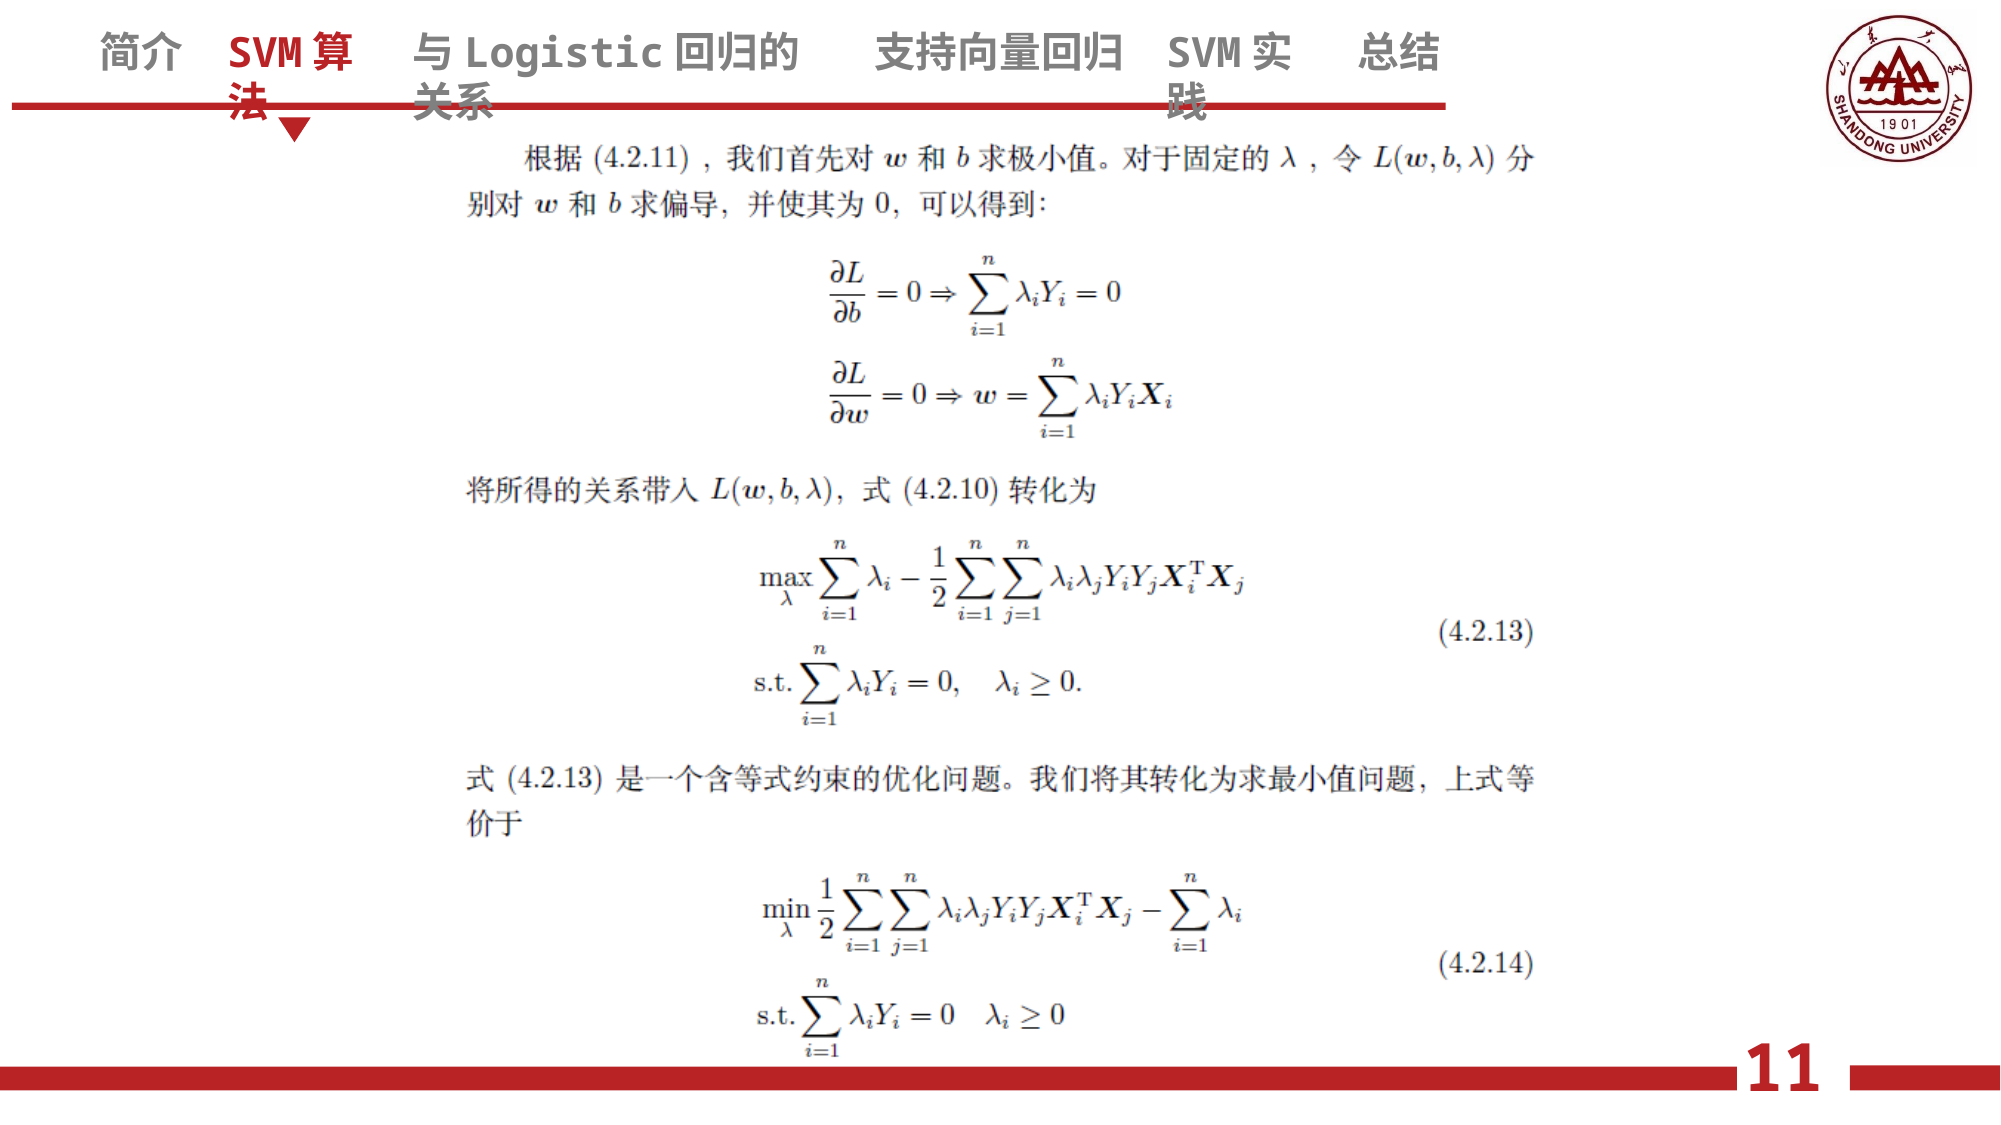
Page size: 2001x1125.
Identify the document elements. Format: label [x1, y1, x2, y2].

picture [462, 139, 1538, 1063]
picture [1820, 9, 1977, 167]
